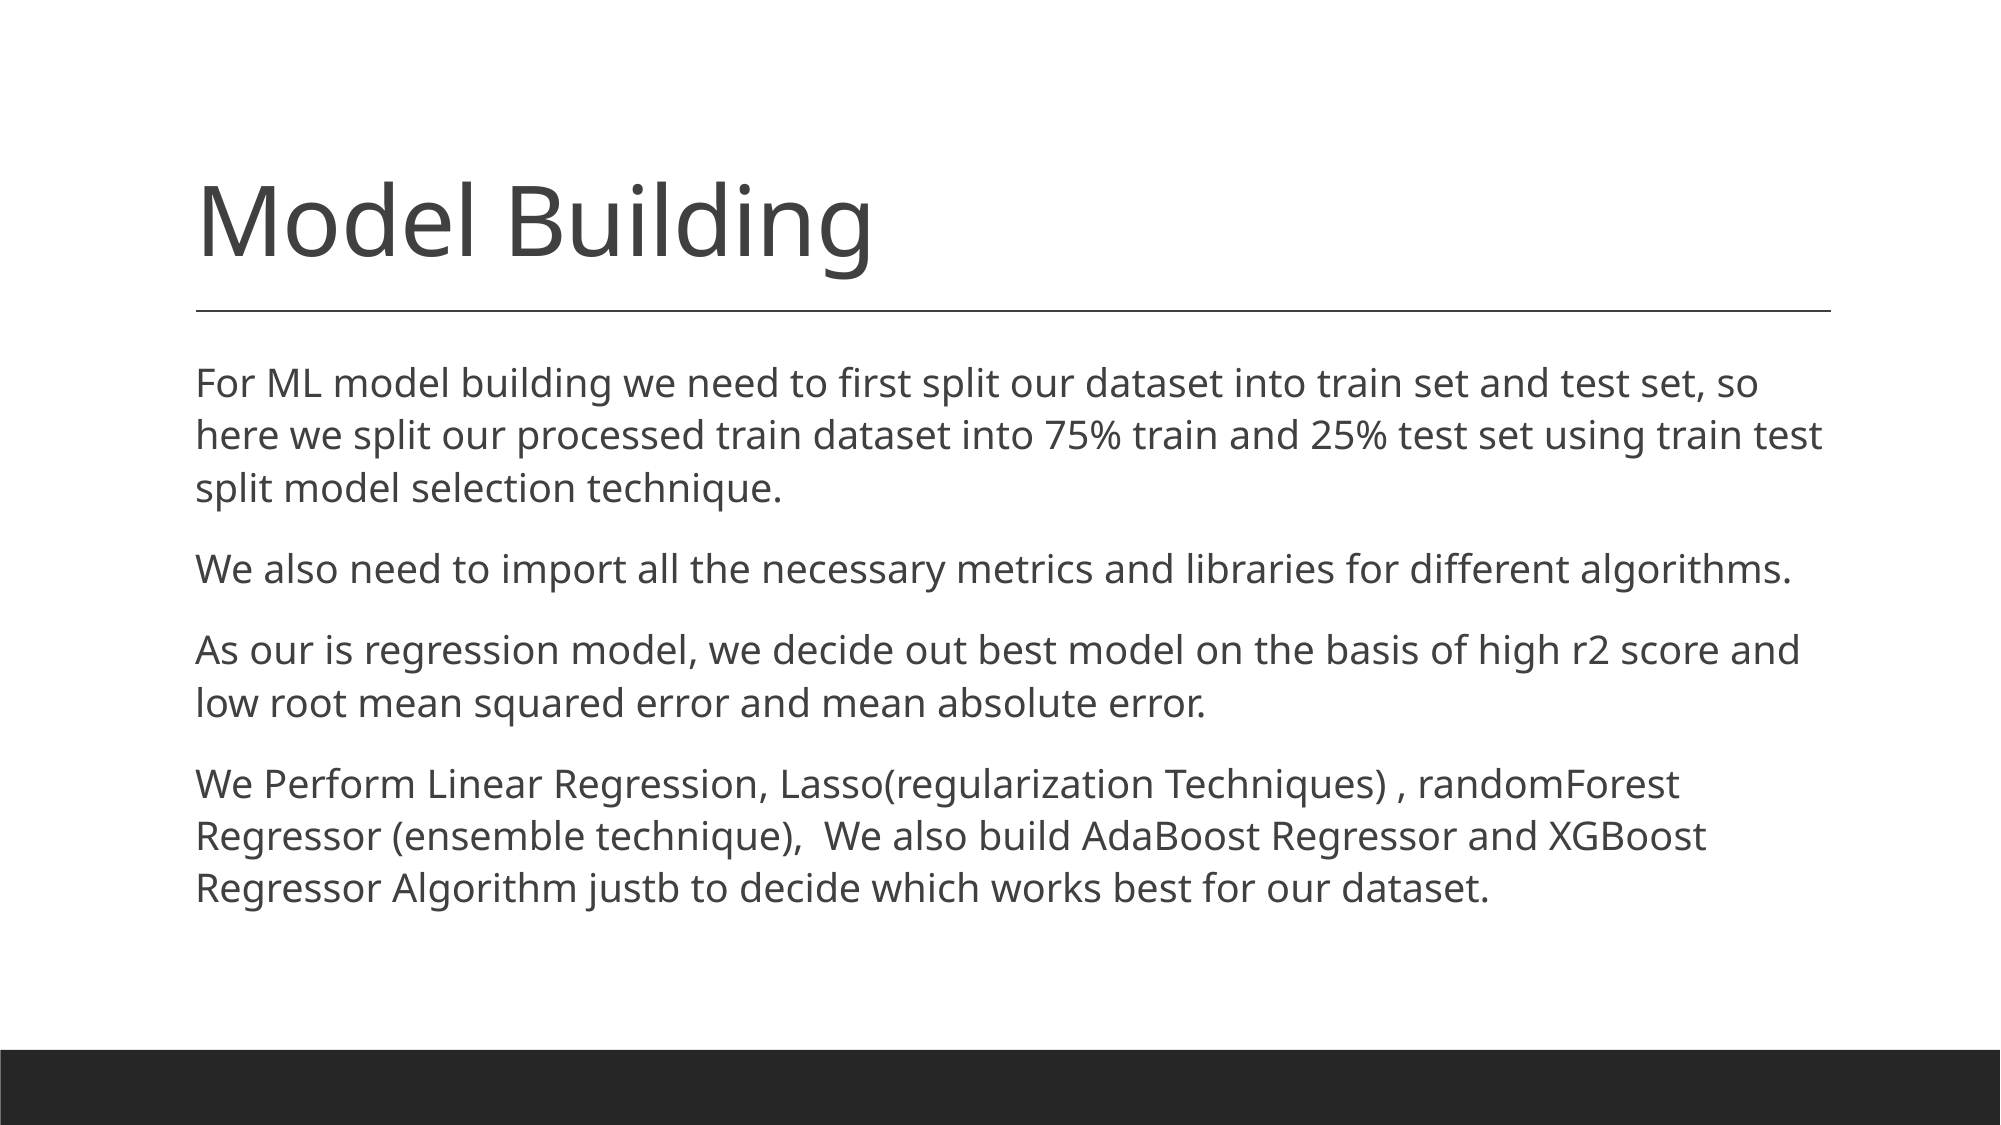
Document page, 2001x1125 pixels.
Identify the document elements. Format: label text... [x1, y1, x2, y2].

list For ML model building we need to first split our dataset into train set and test set, so here we split our processed train dataset into 75% train and 25% test set using train test split model selection technique. We also need to import all the necessary metrics and libraries for different algorithms. As our is regression model, we decide out best model on the basis of high r2 score and low root mean squared error and mean absolute error. We Perform Linear Regression, Lasso(regularization Techniques) , randomForest Regressor (ensemble technique), We also build AdaBoost Regressor and XGBoost Regressor Algorithm justb to decide which works best for our dataset. [180, 345, 1830, 963]
title Model Building [180, 47, 1830, 285]
